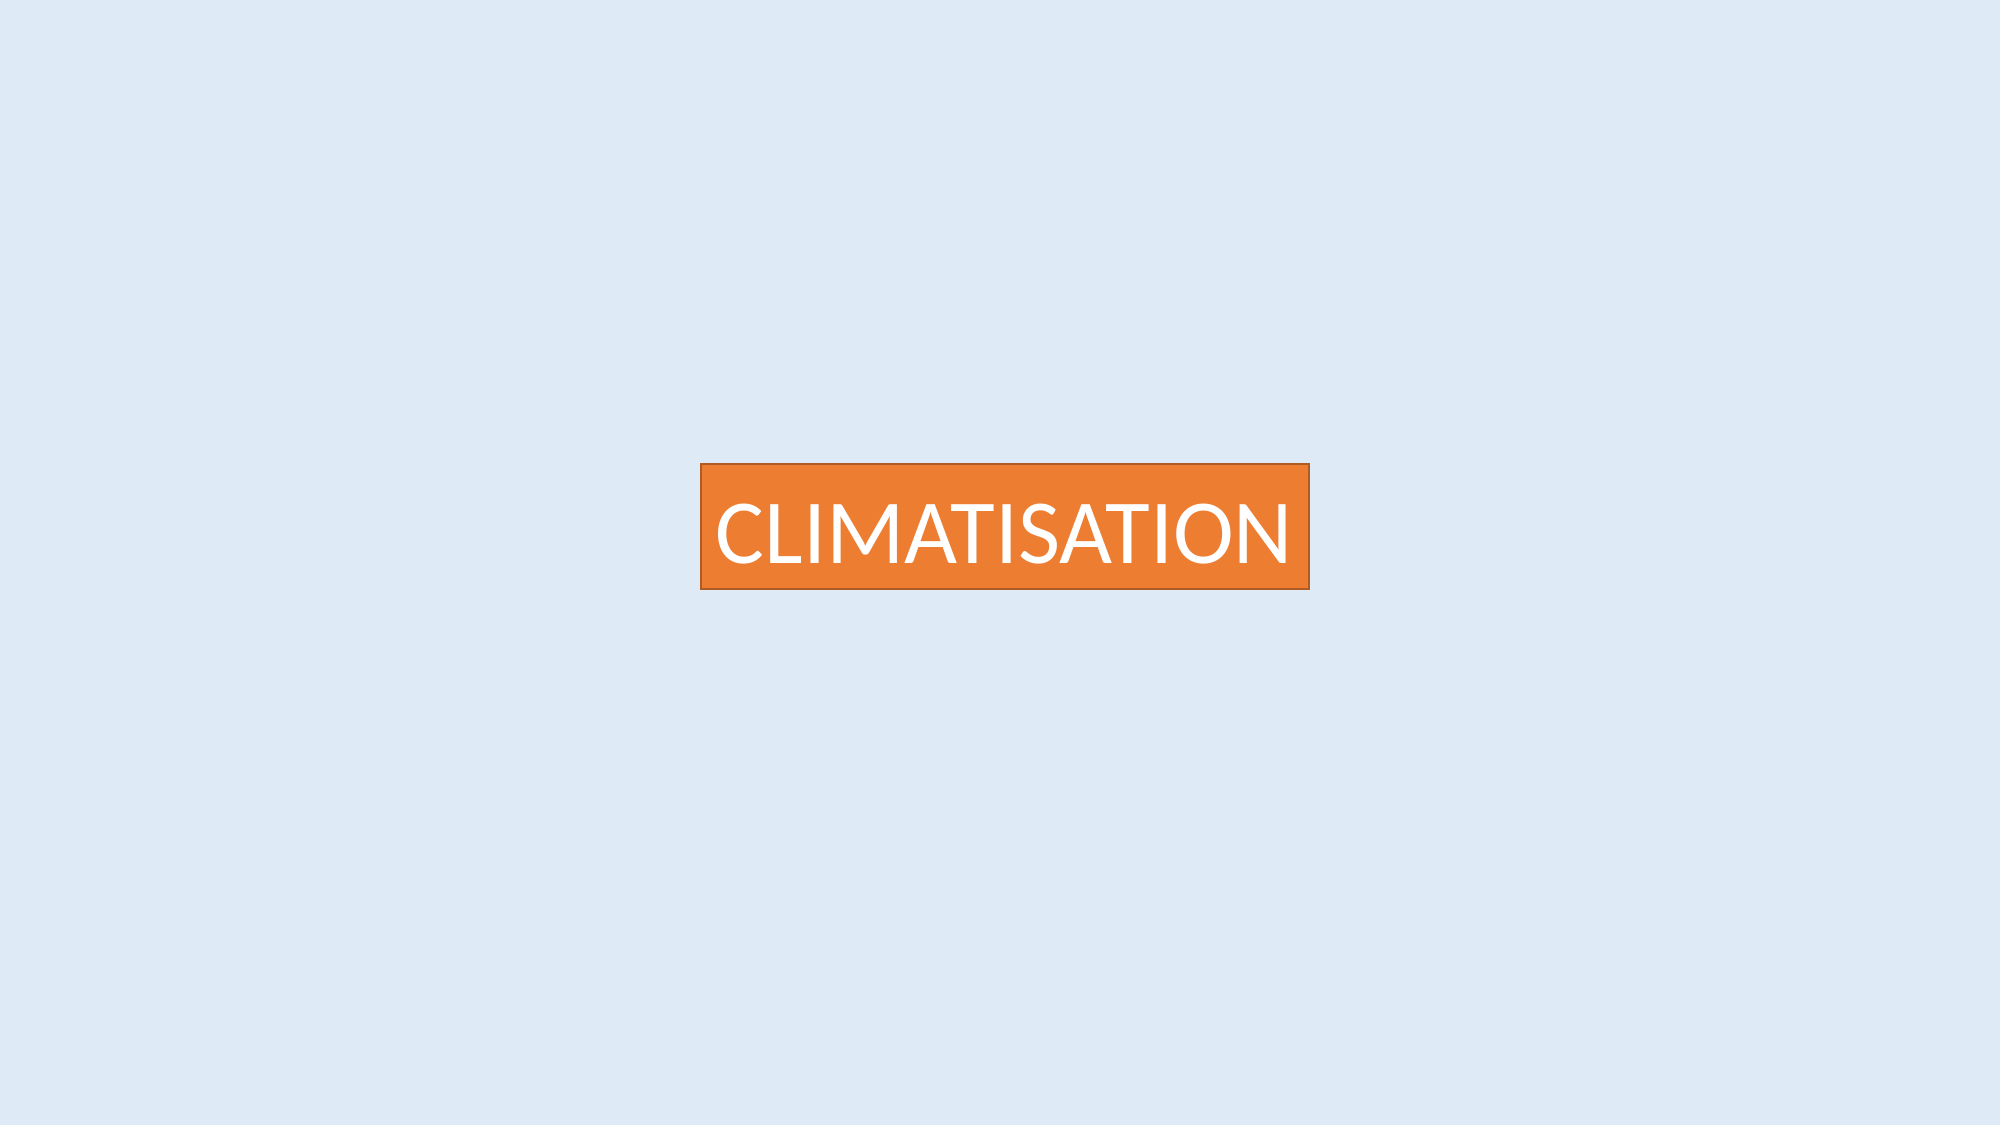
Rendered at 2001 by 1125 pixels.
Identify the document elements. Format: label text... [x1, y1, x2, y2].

text_box CLIMATISATION [700, 463, 1310, 590]
